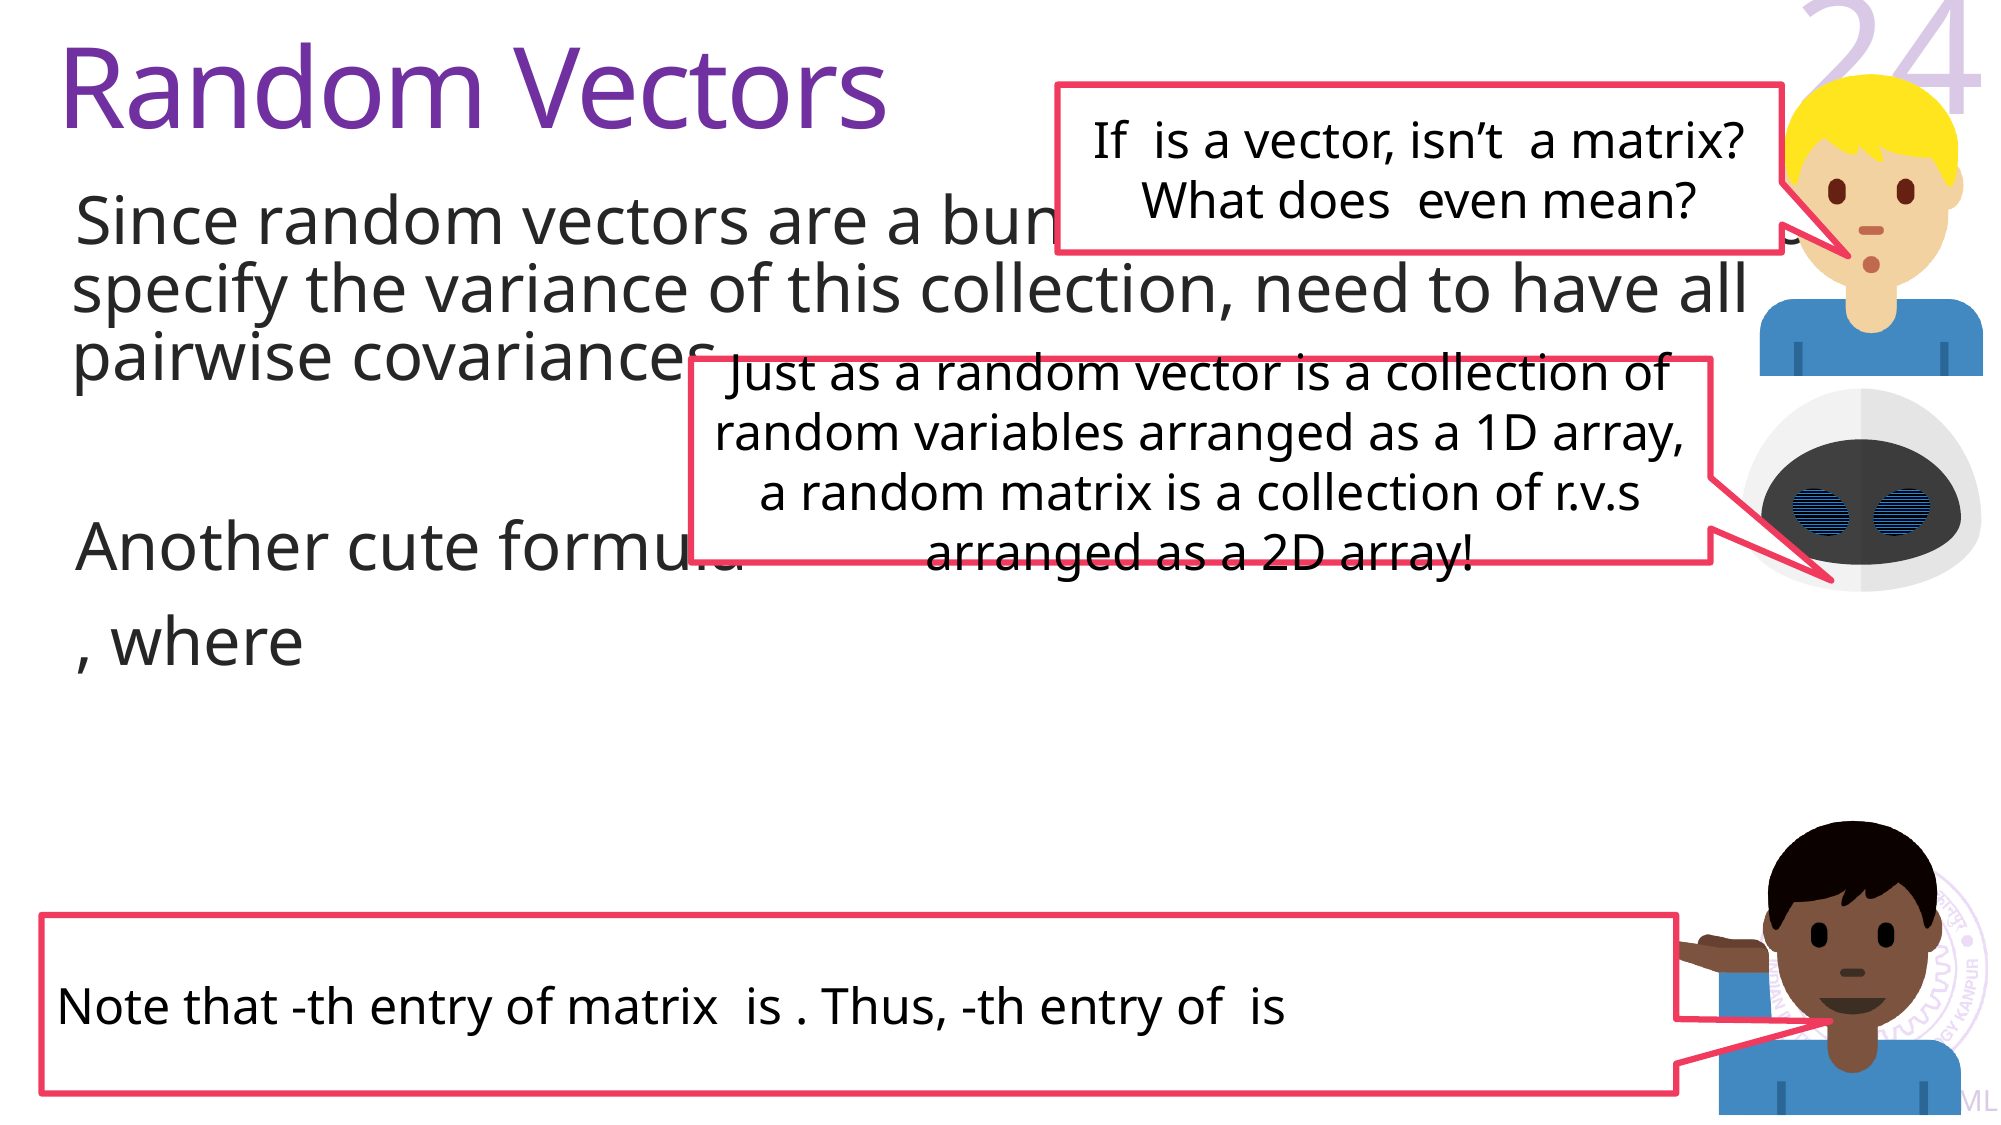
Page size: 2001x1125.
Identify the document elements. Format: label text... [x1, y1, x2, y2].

picture [1660, 816, 1962, 1119]
picture [1720, 74, 2000, 376]
title Random Vectors [41, 5, 1945, 183]
slide_number 24 [1520, 6, 2000, 81]
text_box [1740, 388, 1982, 592]
text_box Just as a random vector is a collection of random variables arranged as a 1D array, a random matrix is a collection of r.v.s arranged as a 2D array! [689, 357, 1740, 564]
